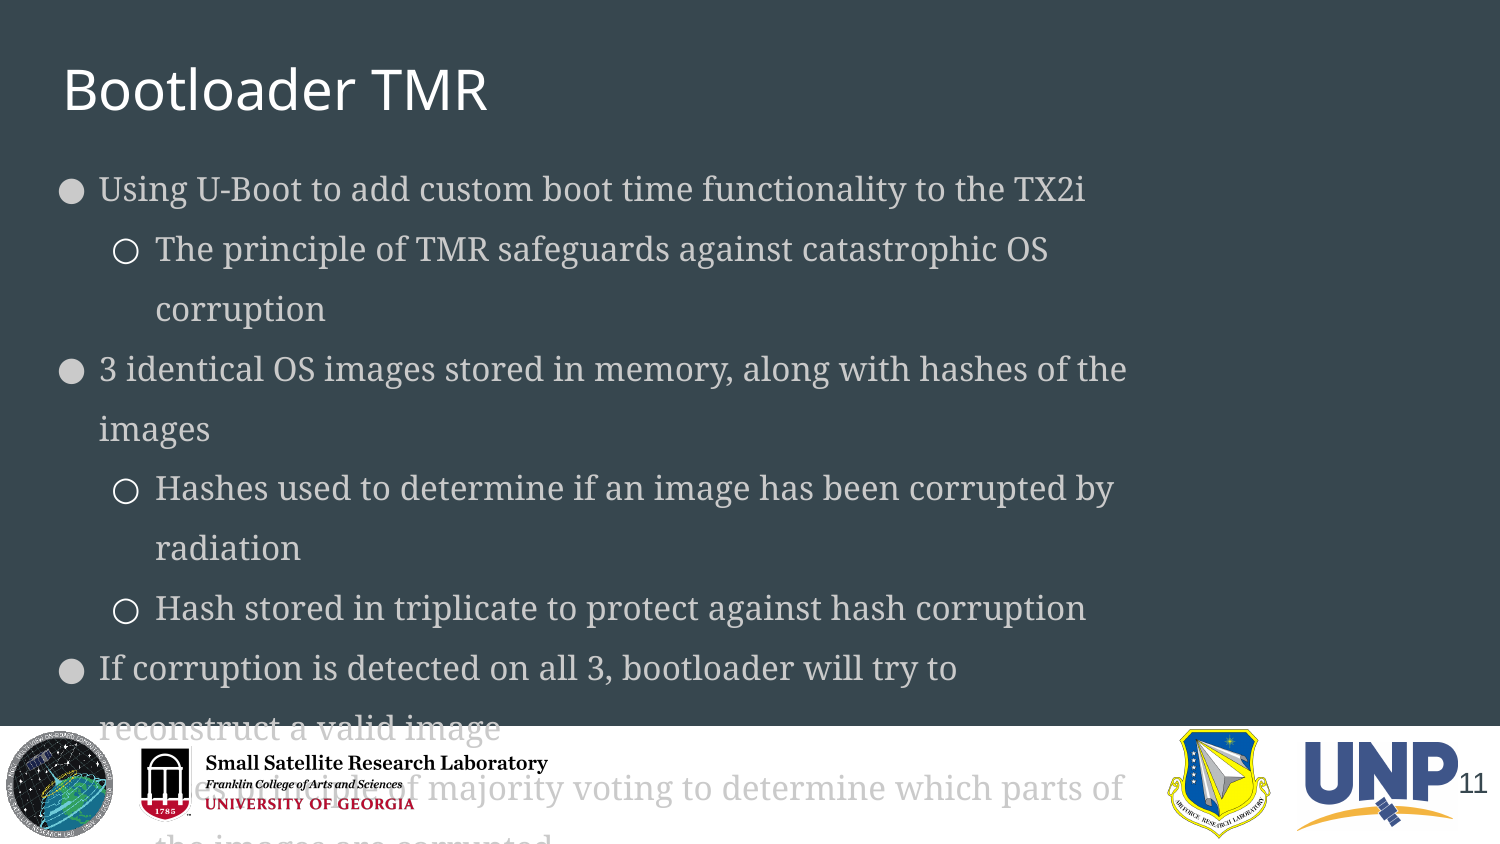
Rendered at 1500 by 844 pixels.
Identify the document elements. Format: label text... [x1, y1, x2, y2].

slide_number ‹#› [1463, 749, 1500, 814]
title Bootloader TMR [51, 43, 1449, 137]
picture [1158, 724, 1279, 844]
list Using U-Boot to add custom boot time functionality to the TX2i The principle of TMR safeguards against catastrophic OS corruption 3 identical OS images stored in memory, along with hashes of the images Hashes used to determine if an image has been corrupted by radiation Hash stored in triplicate to protect against hash corruption If corruption is detected on all 3, bootloader will try to reconstruct a valid image Uses principle of majority voting to determine which parts of the images are corrupted Relies on unlikeliness of the exact same bit being corrupted on each image - - [31, 136, 1160, 636]
picture [139, 746, 549, 823]
text_box [1280, 726, 1500, 844]
picture [5, 731, 113, 838]
picture [1296, 741, 1459, 832]
text_box [0, 726, 1155, 844]
